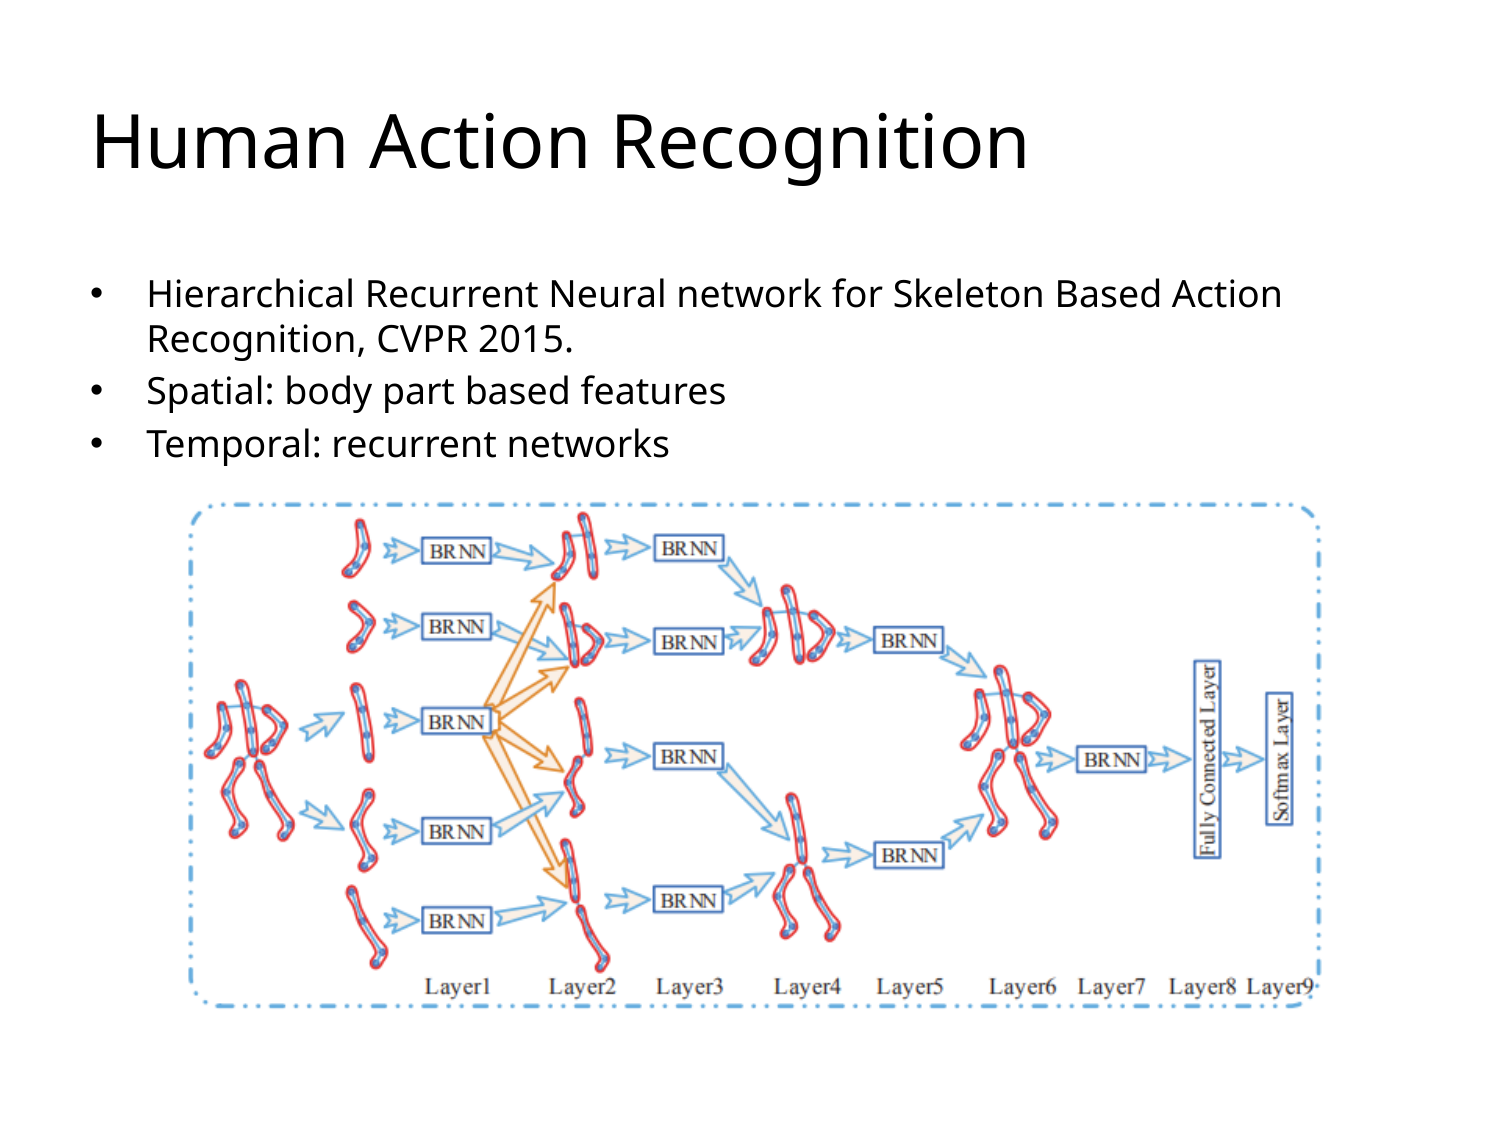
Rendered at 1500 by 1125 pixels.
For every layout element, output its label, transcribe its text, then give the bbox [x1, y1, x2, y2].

picture [183, 482, 1336, 1024]
title Human Action Recognition [75, 45, 1425, 233]
list Hierarchical Recurrent Neural network for Skeleton Based Action Recognition, CVPR 2015. Spatial: body part based features Temporal: recurrent networks [75, 262, 1425, 1005]
